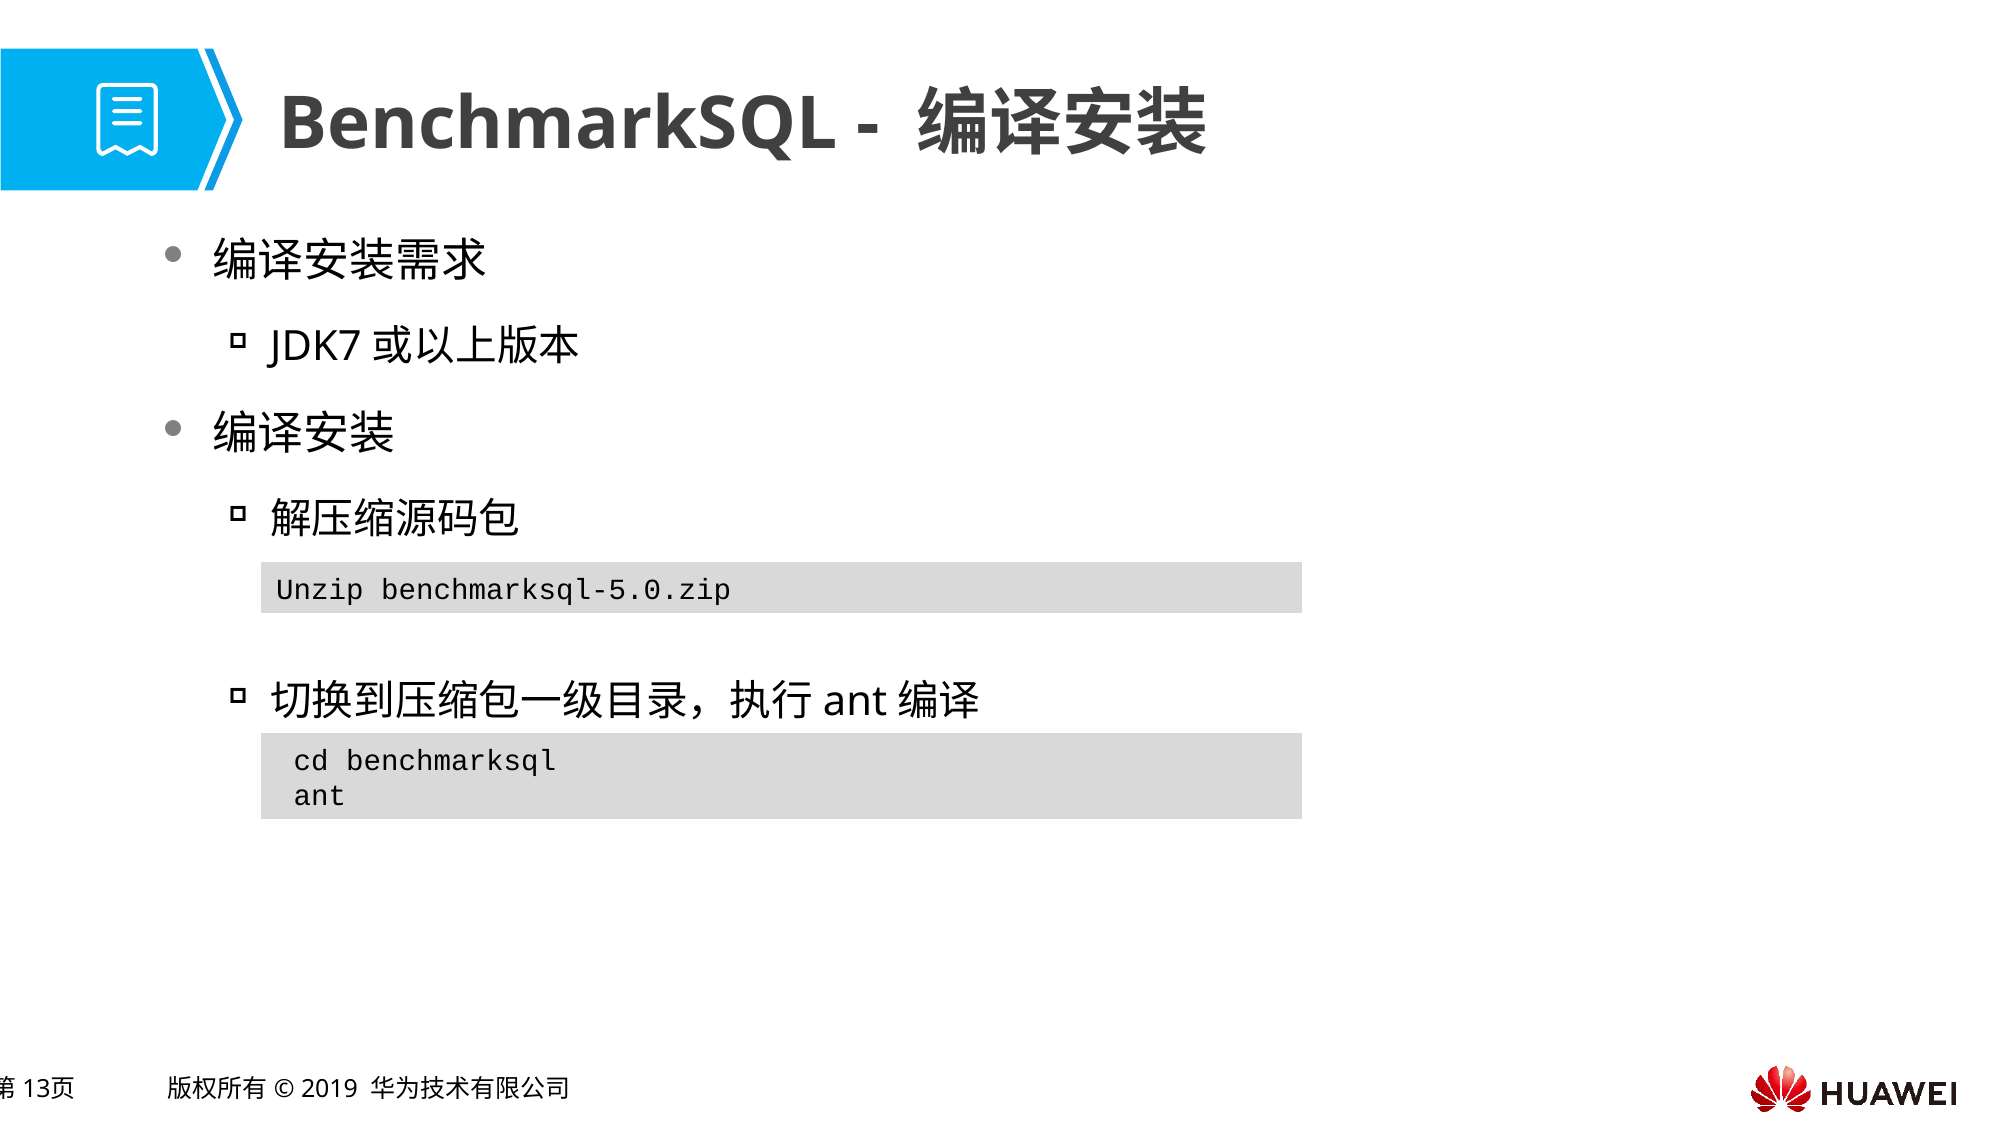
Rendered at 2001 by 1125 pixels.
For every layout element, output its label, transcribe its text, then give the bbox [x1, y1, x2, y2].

text_box Unzip benchmarksql-5.0.zip [261, 562, 1302, 613]
picture [1751, 1066, 1956, 1112]
title BenchmarkSQL - 编译安装 [261, 67, 1875, 173]
text_box cd benchmarksql ant [261, 734, 1302, 819]
list 编译安装需求 JDK7或以上版本 编译安装 解压缩源码包 切换到压缩包一级目录，执行ant编译 [149, 202, 1883, 971]
